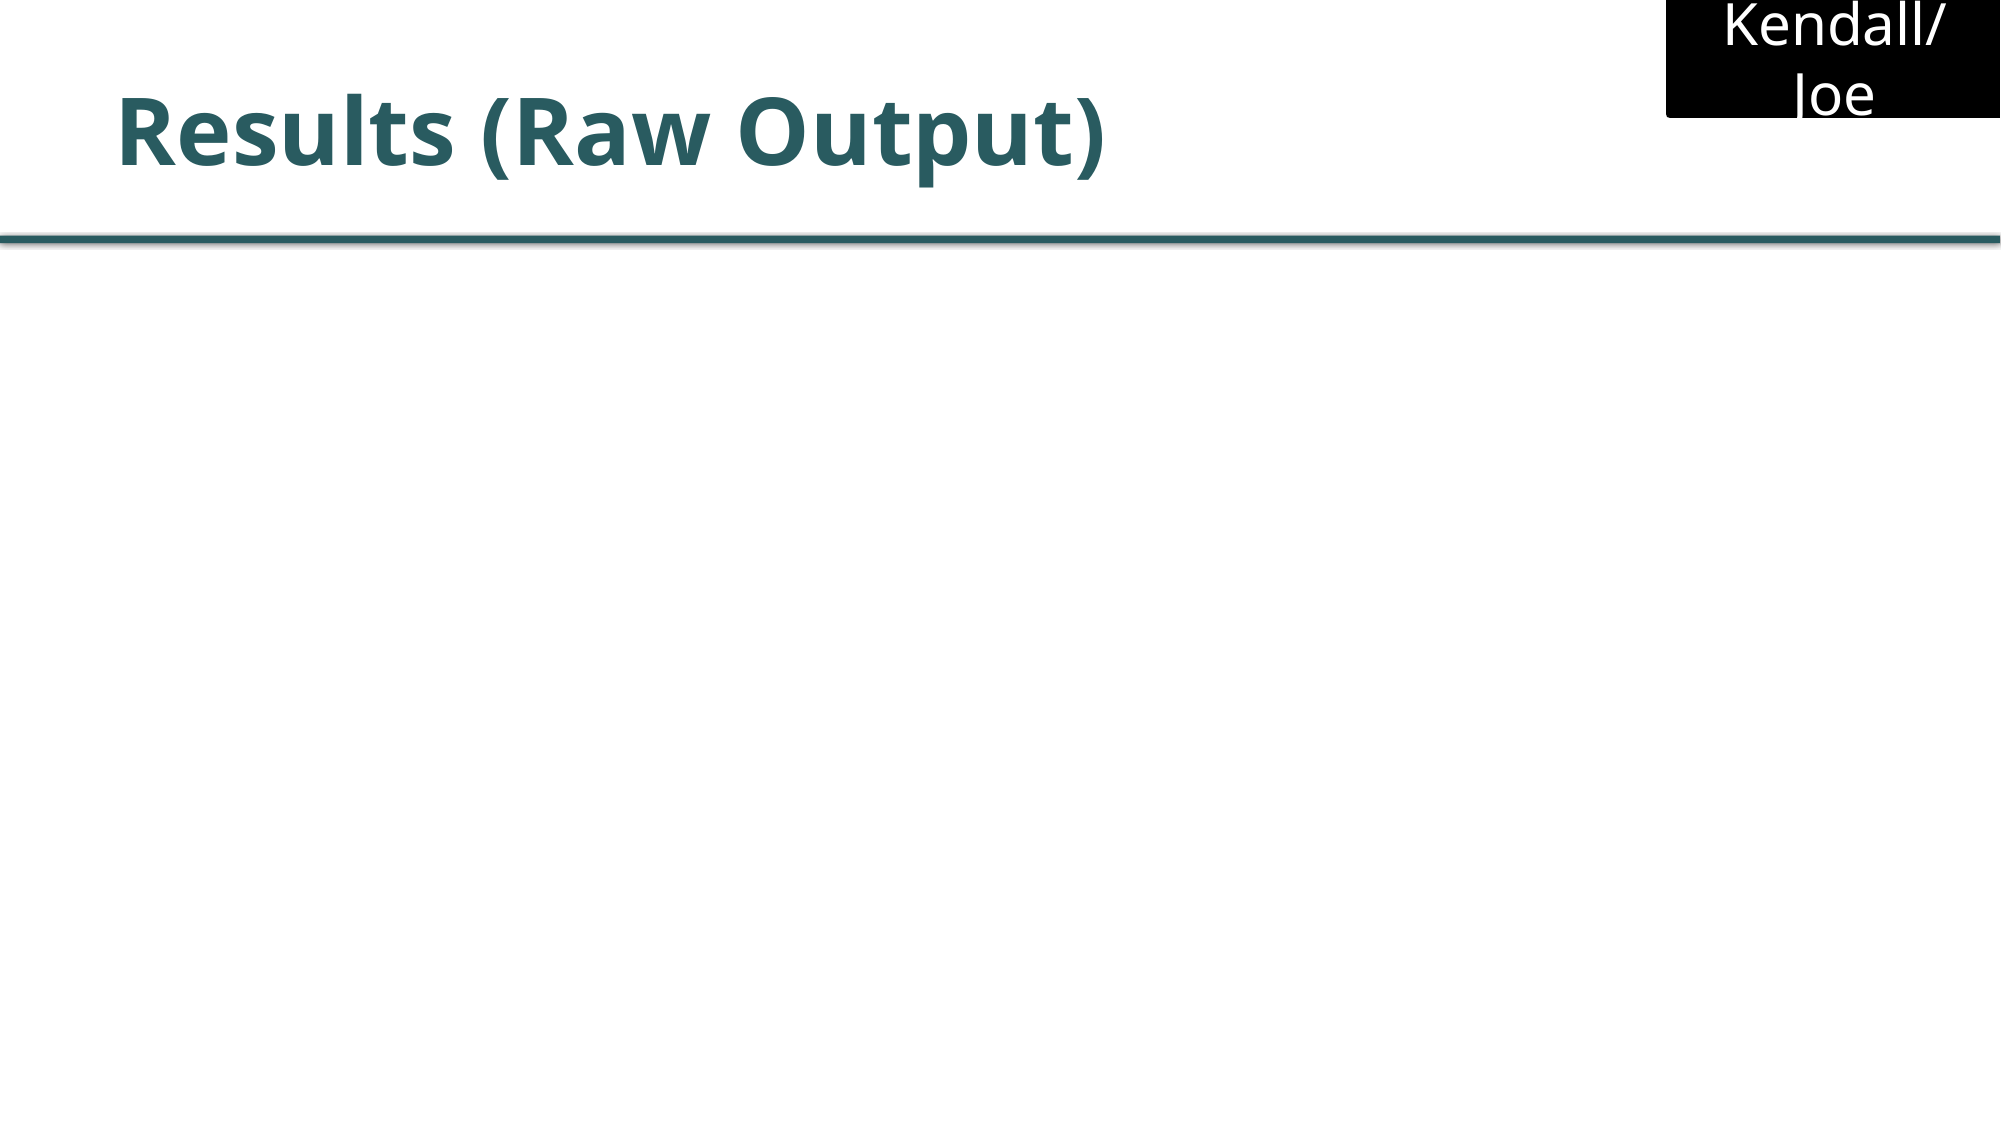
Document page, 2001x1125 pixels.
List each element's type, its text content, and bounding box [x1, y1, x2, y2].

title Results (Raw Output) [99, 25, 1900, 231]
text_box Kendall/Joe [1666, 0, 2000, 118]
